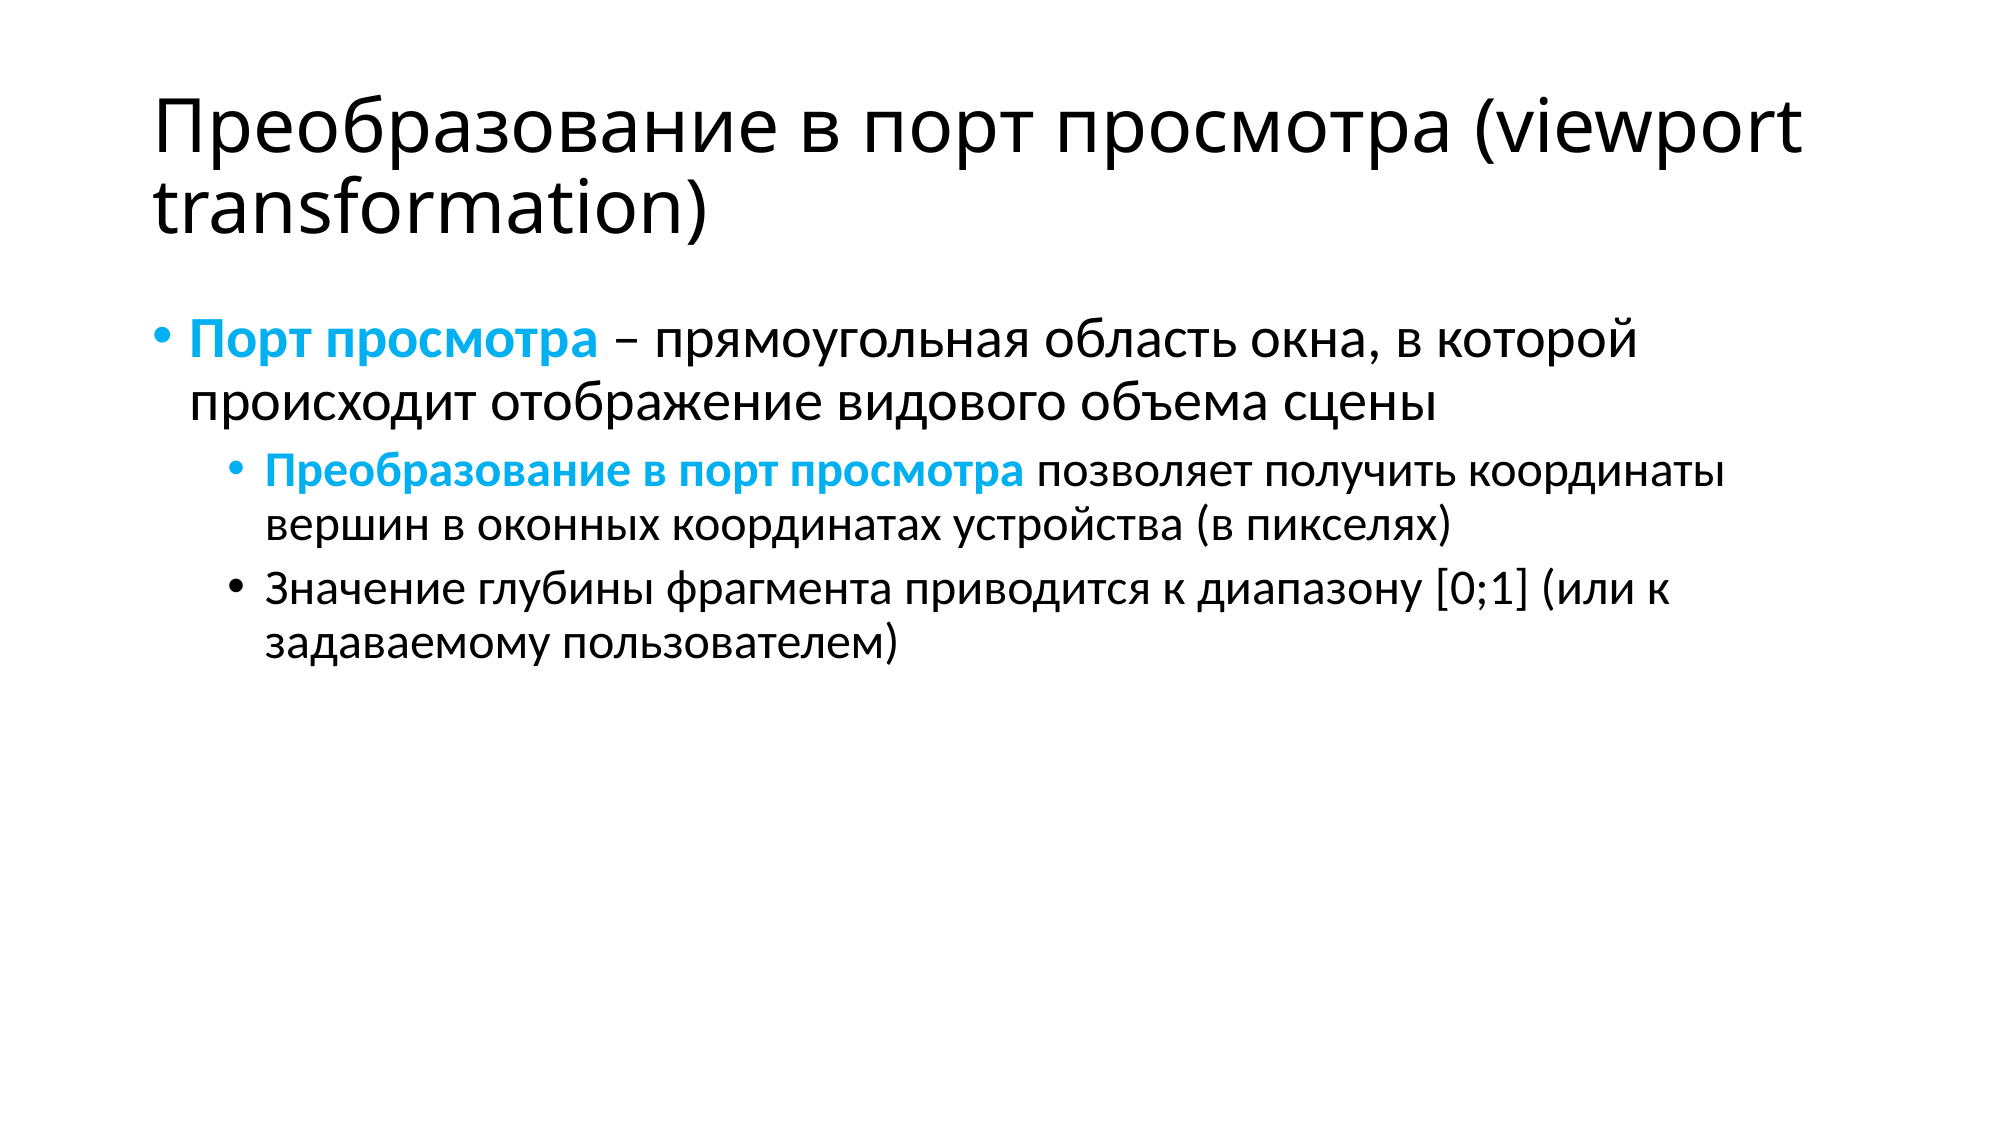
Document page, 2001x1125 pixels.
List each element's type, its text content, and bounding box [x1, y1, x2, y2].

title Преобразование в порт просмотра (viewport transformation) [137, 59, 1863, 278]
list Порт просмотра – прямоугольная область окна, в которой происходит отображение видового объема сцены Преобразование в порт просмотра позволяет получить координаты вершин в оконных координатах устройства (в пикселях) Значение глубины фрагмента приводится к диапазону [0;1] (или к задаваемому пользователем) [137, 299, 1863, 1014]
